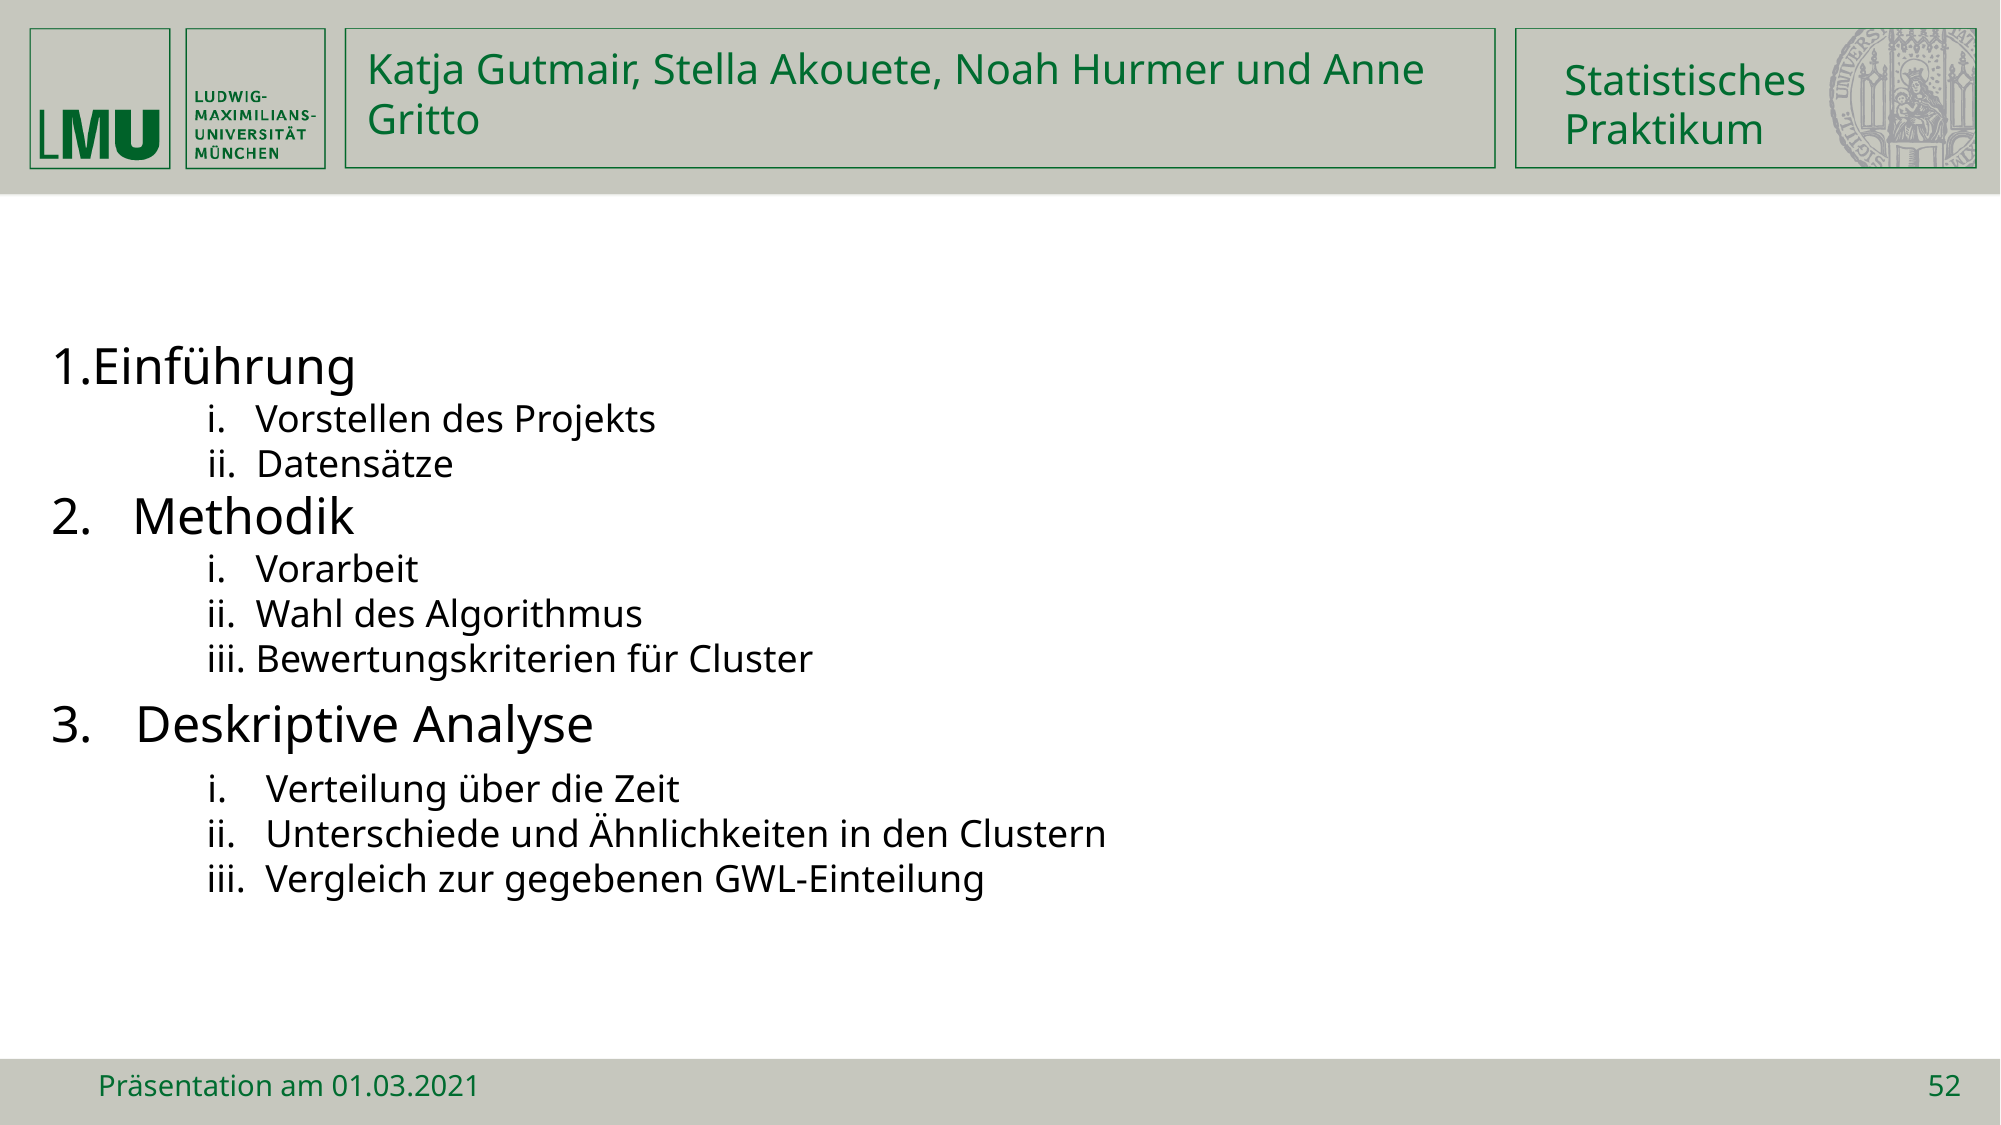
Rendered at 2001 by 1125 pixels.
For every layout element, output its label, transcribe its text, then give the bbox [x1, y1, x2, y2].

picture [0, 0, 2001, 1125]
text_box 52 [1932, 1059, 1977, 1108]
text_box [1525, 30, 1821, 161]
text_box Katja Gutmair, Stella Akouete, Noah Hurmer und Anne Gritto [352, 74, 1463, 150]
text_box Einführung i. Vorstellen des Projekts ii. Datensätze 2. Methodik i. Vorarbeit ii. Wahl des Algorithmus iii. Bewertungskriterien für Cluster Deskriptive Analyse i. Verteilung über die Zeit ii. Unterschiede und Ähnlichkeiten in den Clustern iii. Vergleich zur gegebenen GWL-Einteilung [36, 327, 1932, 1108]
text_box Statistisches Praktikum [1549, 46, 1833, 161]
